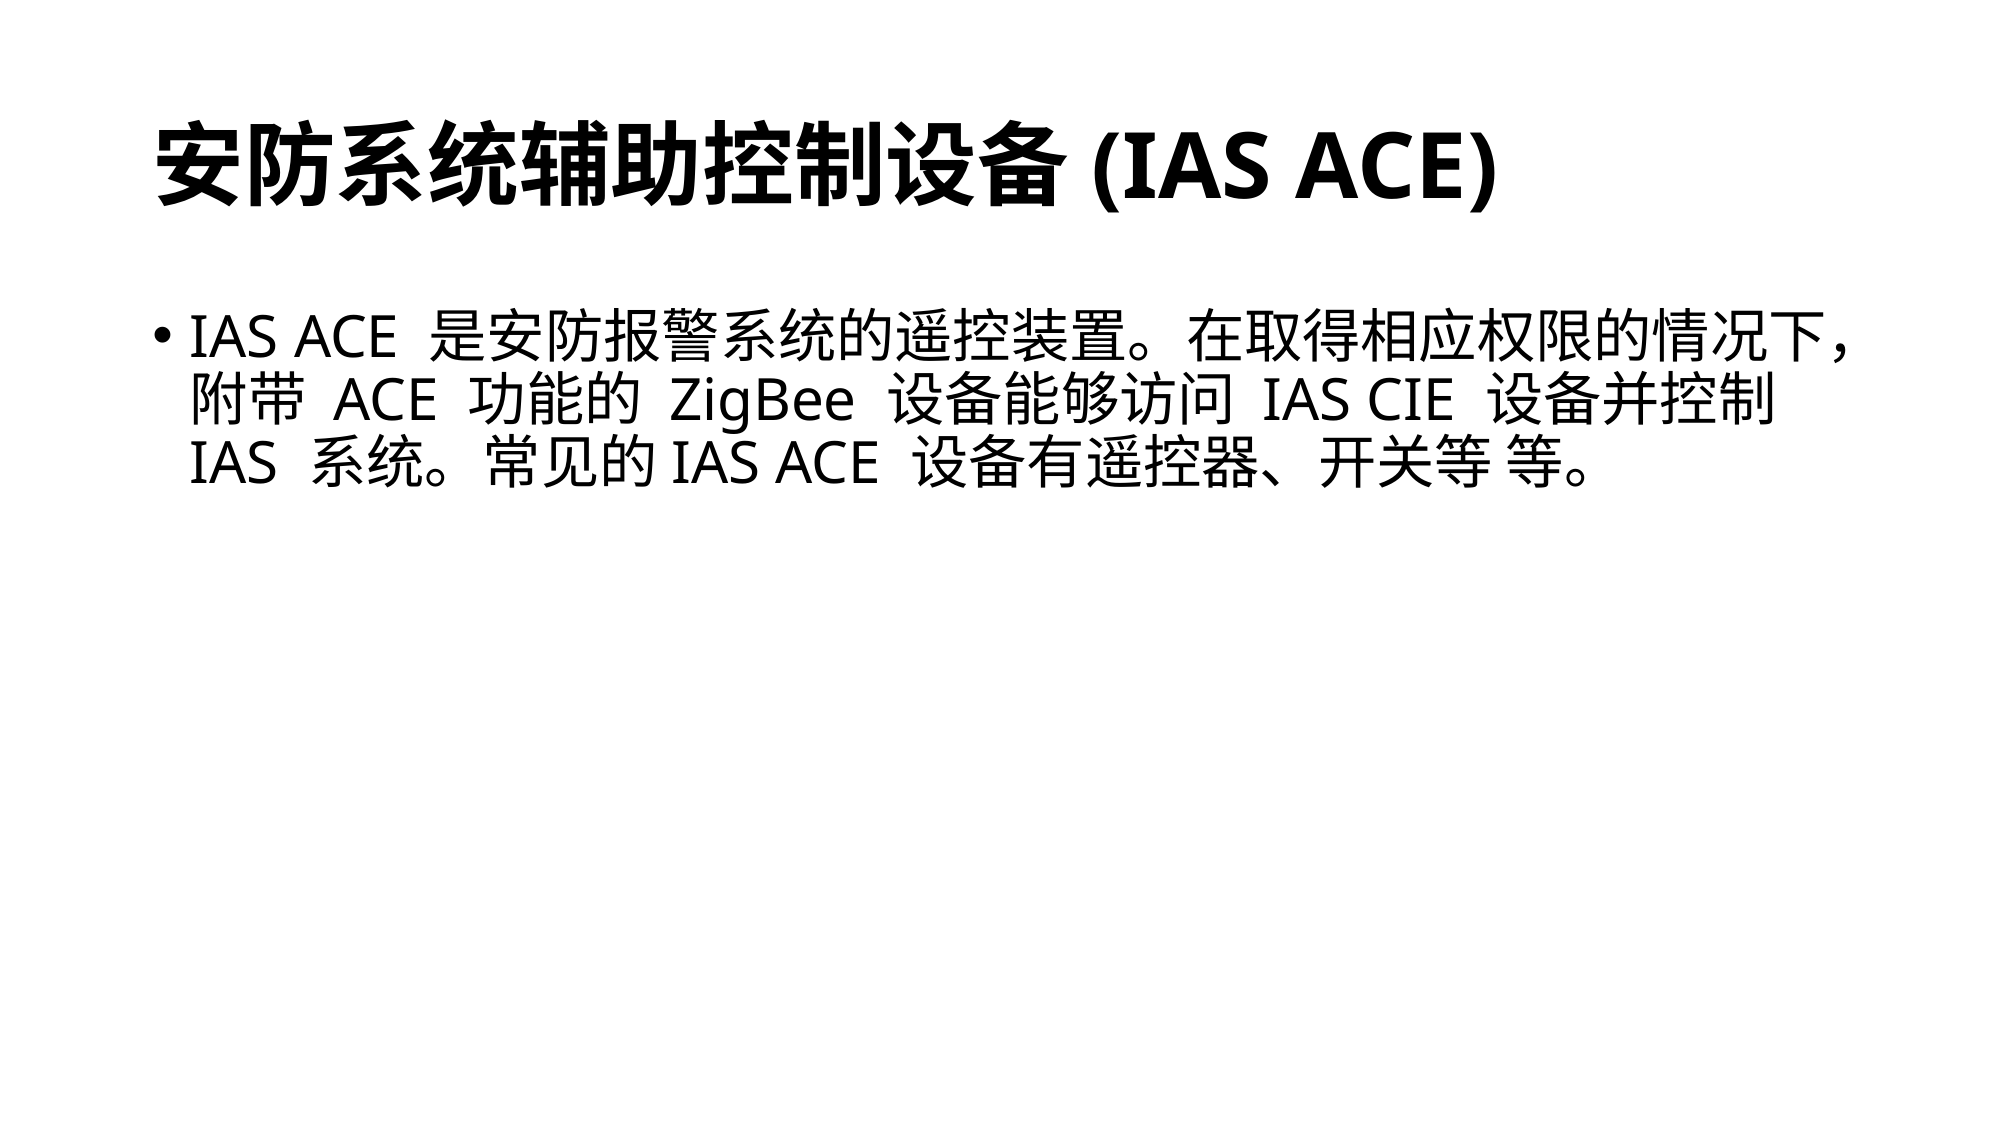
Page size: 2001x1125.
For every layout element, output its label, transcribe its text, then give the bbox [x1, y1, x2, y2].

list IAS ACE 是安防报警系统的遥控装置。在取得相应权限的情况下，附带 ACE 功能的 ZigBee 设备能够访问 IAS CIE 设备并控制 IAS 系统。常见的IAS ACE 设备有遥控器、开关等 等。 [137, 299, 1863, 1014]
title 安防系统辅助控制设备(IAS ACE) [137, 59, 1863, 278]
